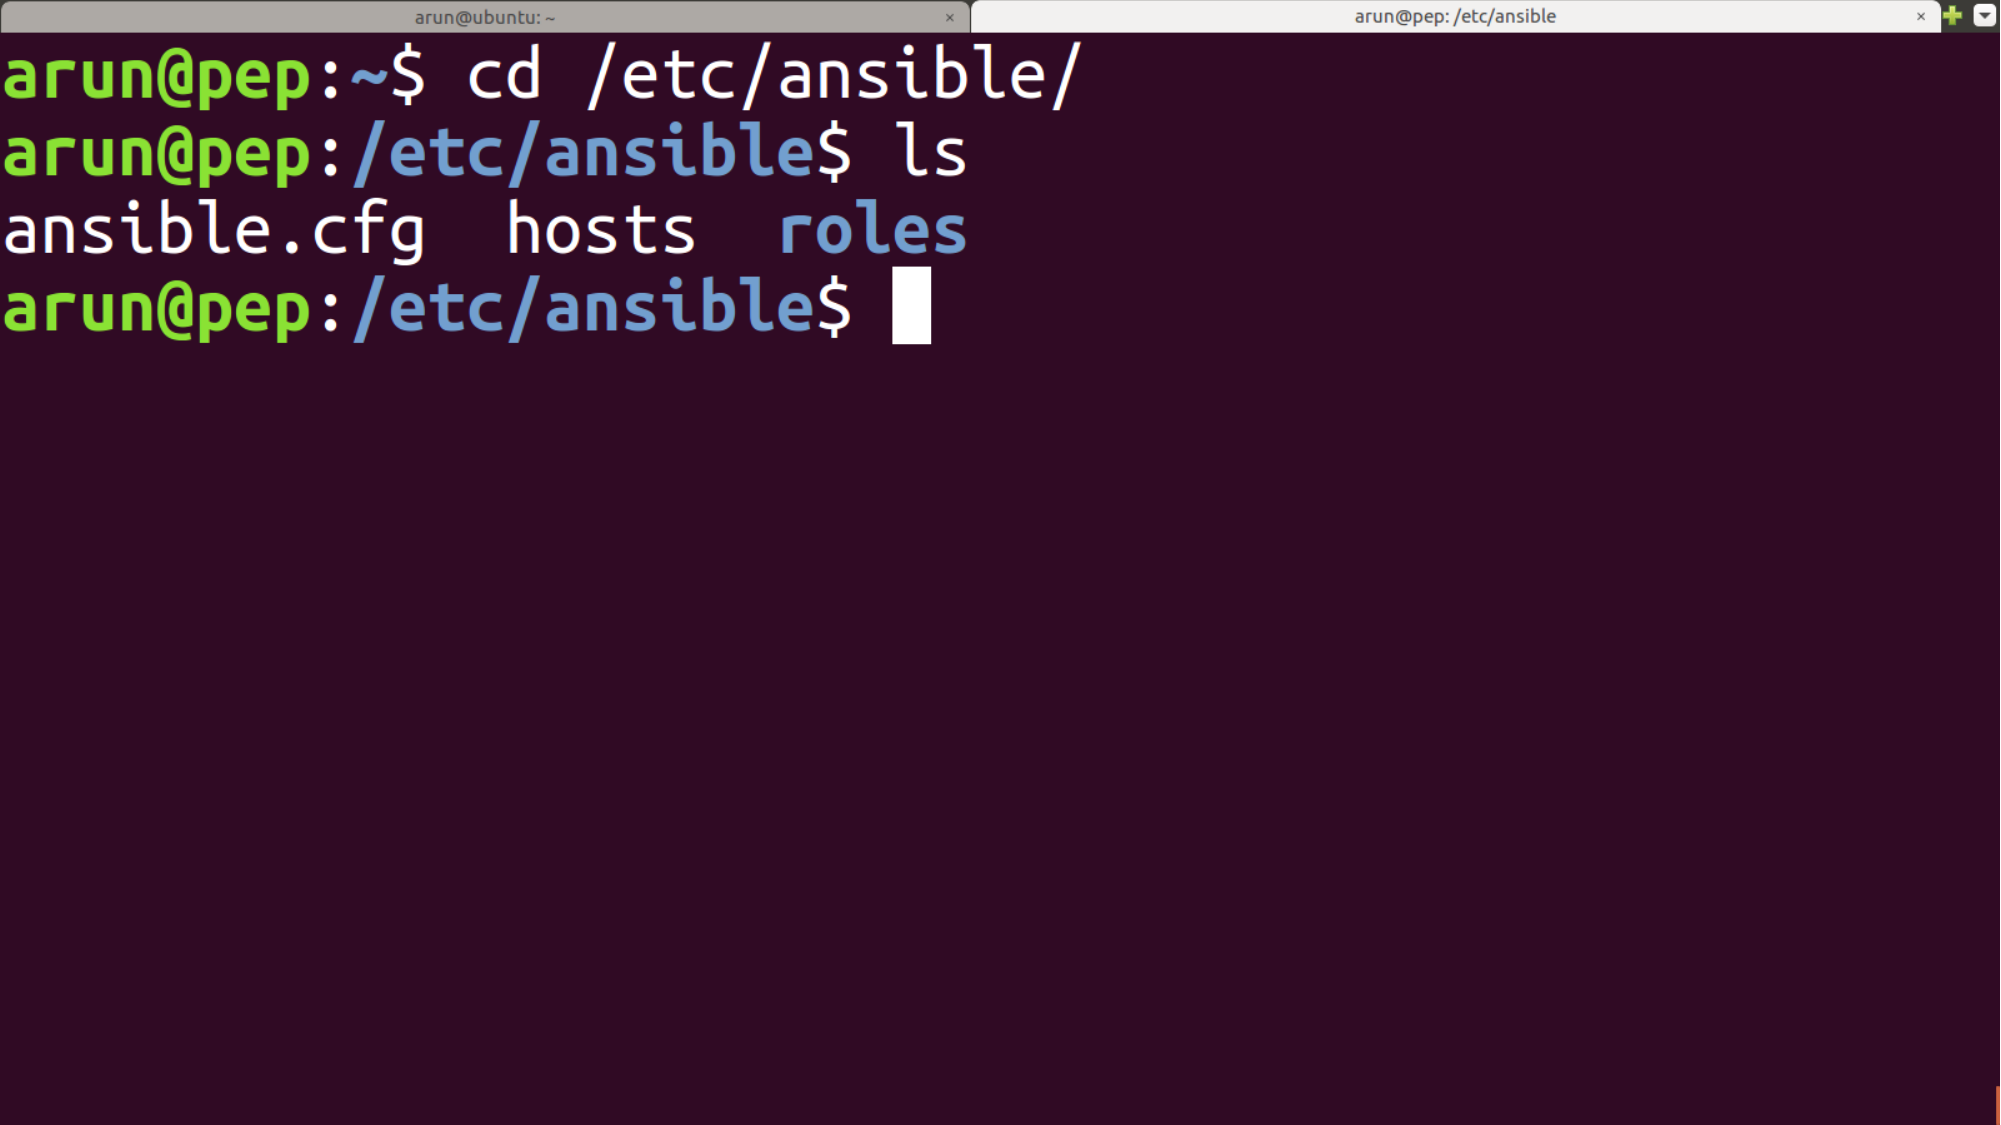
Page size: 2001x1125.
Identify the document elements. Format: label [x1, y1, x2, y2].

list [0, 0, 2000, 1125]
